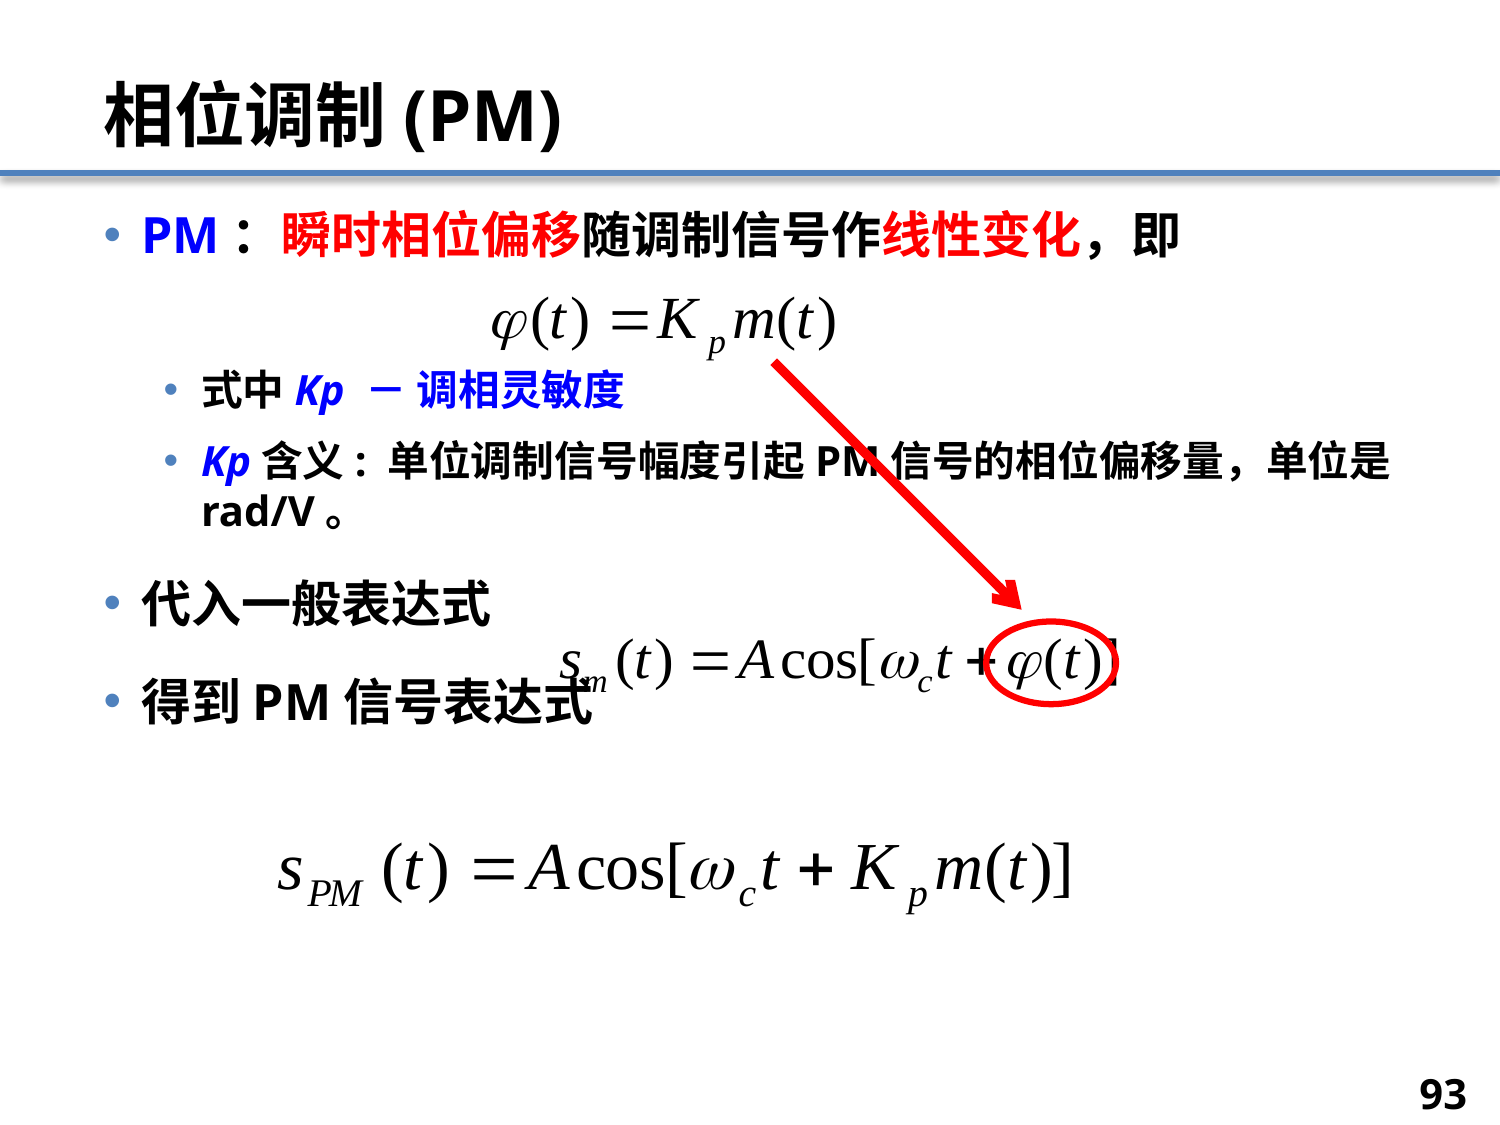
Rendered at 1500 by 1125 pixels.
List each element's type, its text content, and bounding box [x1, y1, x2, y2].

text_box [265, 822, 1084, 929]
title 相位调制(PM) [88, 30, 1412, 164]
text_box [482, 278, 847, 374]
list PM：瞬时相位偏移随调制信号作线性变化，即 式中Kp － 调相灵敏度 Kp含义: 单位调制信号幅度引起PM信号的相位偏移量，单位是rad/V。 代入一般表达式 得到PM信号表达式 [88, 196, 1412, 1024]
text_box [477, 283, 1025, 621]
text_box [773, 361, 1022, 610]
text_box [548, 621, 1131, 708]
slide_number 93 [1379, 1075, 1483, 1118]
